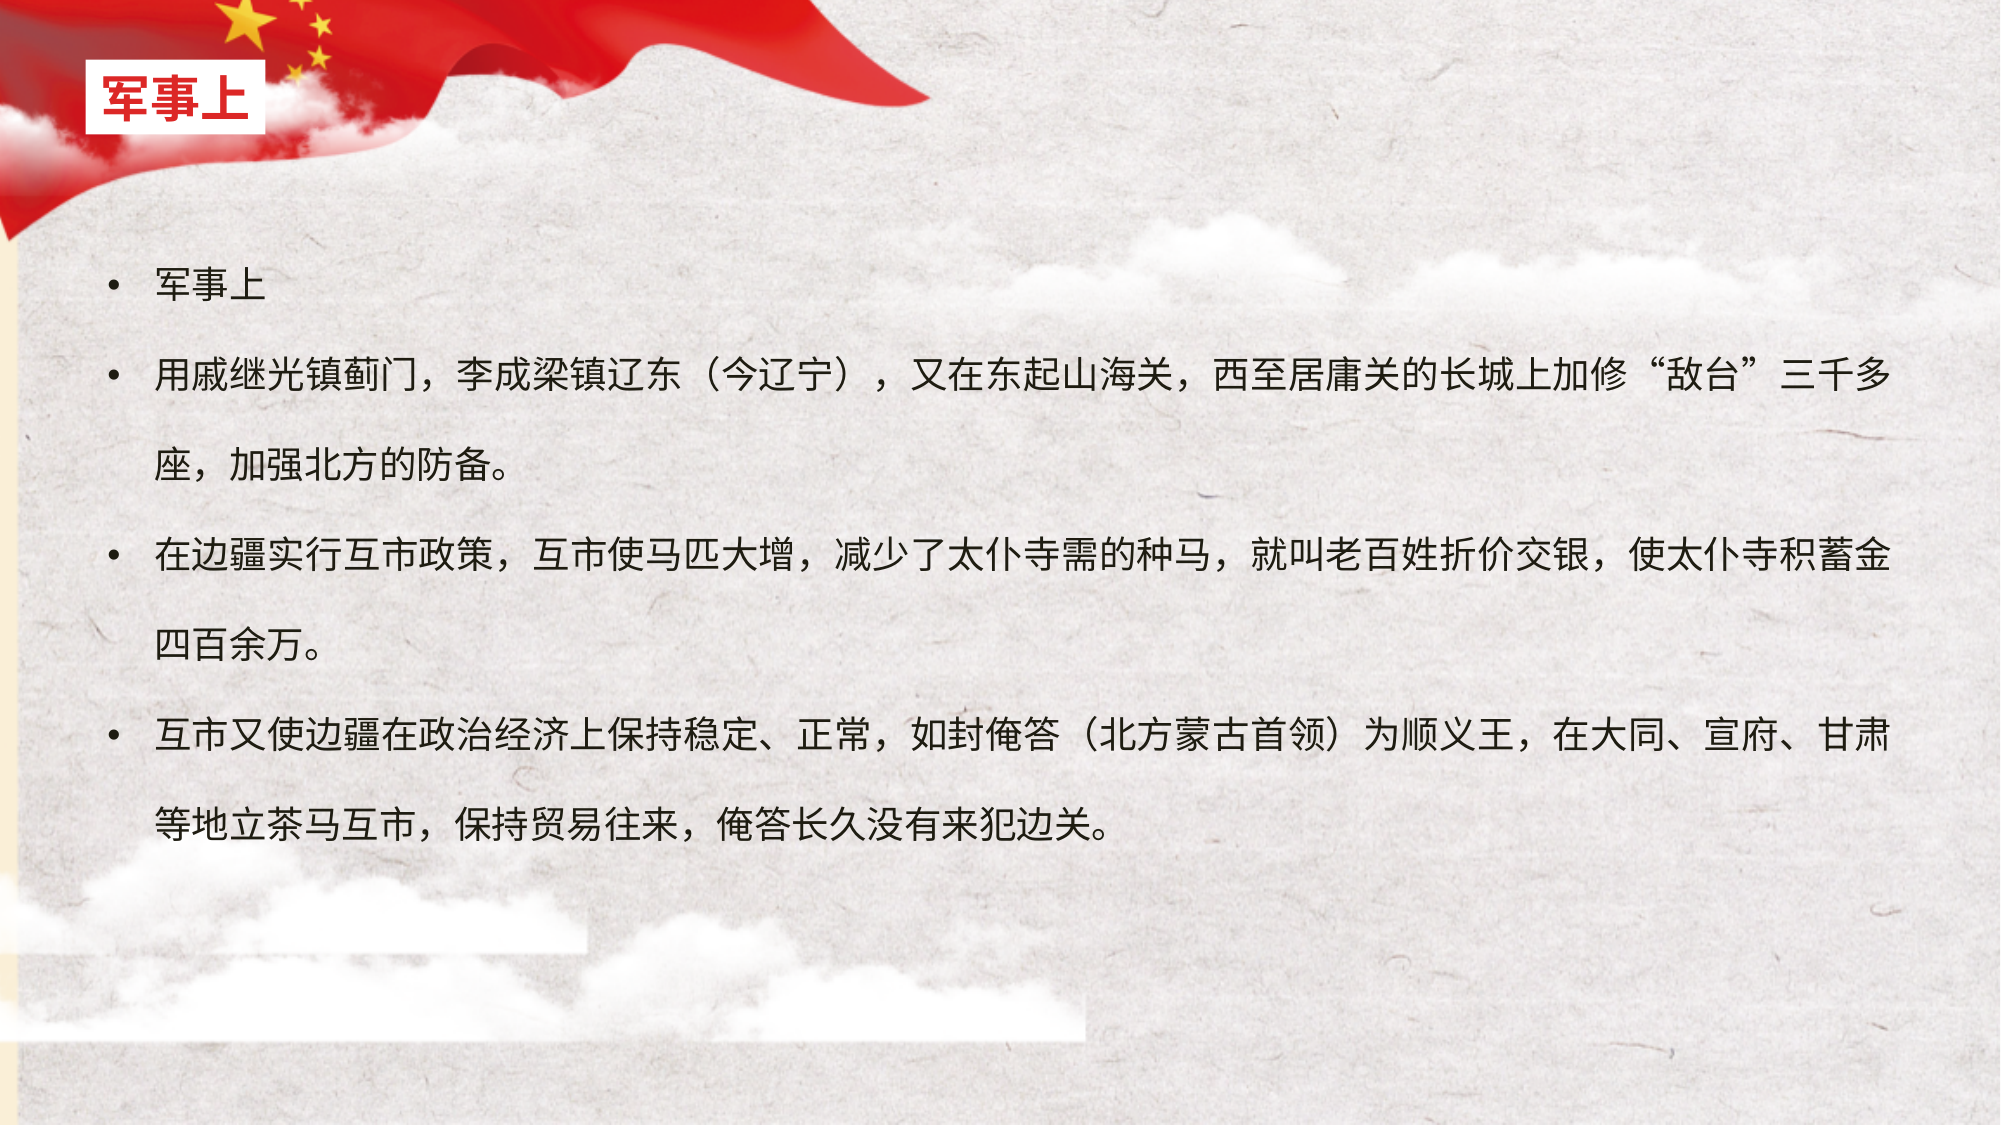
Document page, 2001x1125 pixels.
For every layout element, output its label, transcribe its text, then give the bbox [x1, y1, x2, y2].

picture [0, 0, 2001, 1125]
text_box 军事上 [85, 59, 266, 135]
text_box 军事上 用戚继光镇蓟门，李成梁镇辽东（今辽宁），又在东起山海关，西至居庸关的长城上加修“敌台”三千多座，加强北方的防备。 在边疆实行互市政策，互市使马匹大增，减少了太仆寺需的种马，就叫老百姓折价交银，使太仆寺积蓄金四百余万。 互市又使边疆在政治经济上保持稳定、正常，如封俺答（北方蒙古首领）为顺义王，在大同、宣府、甘肃等地立茶马互市，保持贸易往来，俺答长久没有来犯边关。 [92, 209, 1908, 944]
